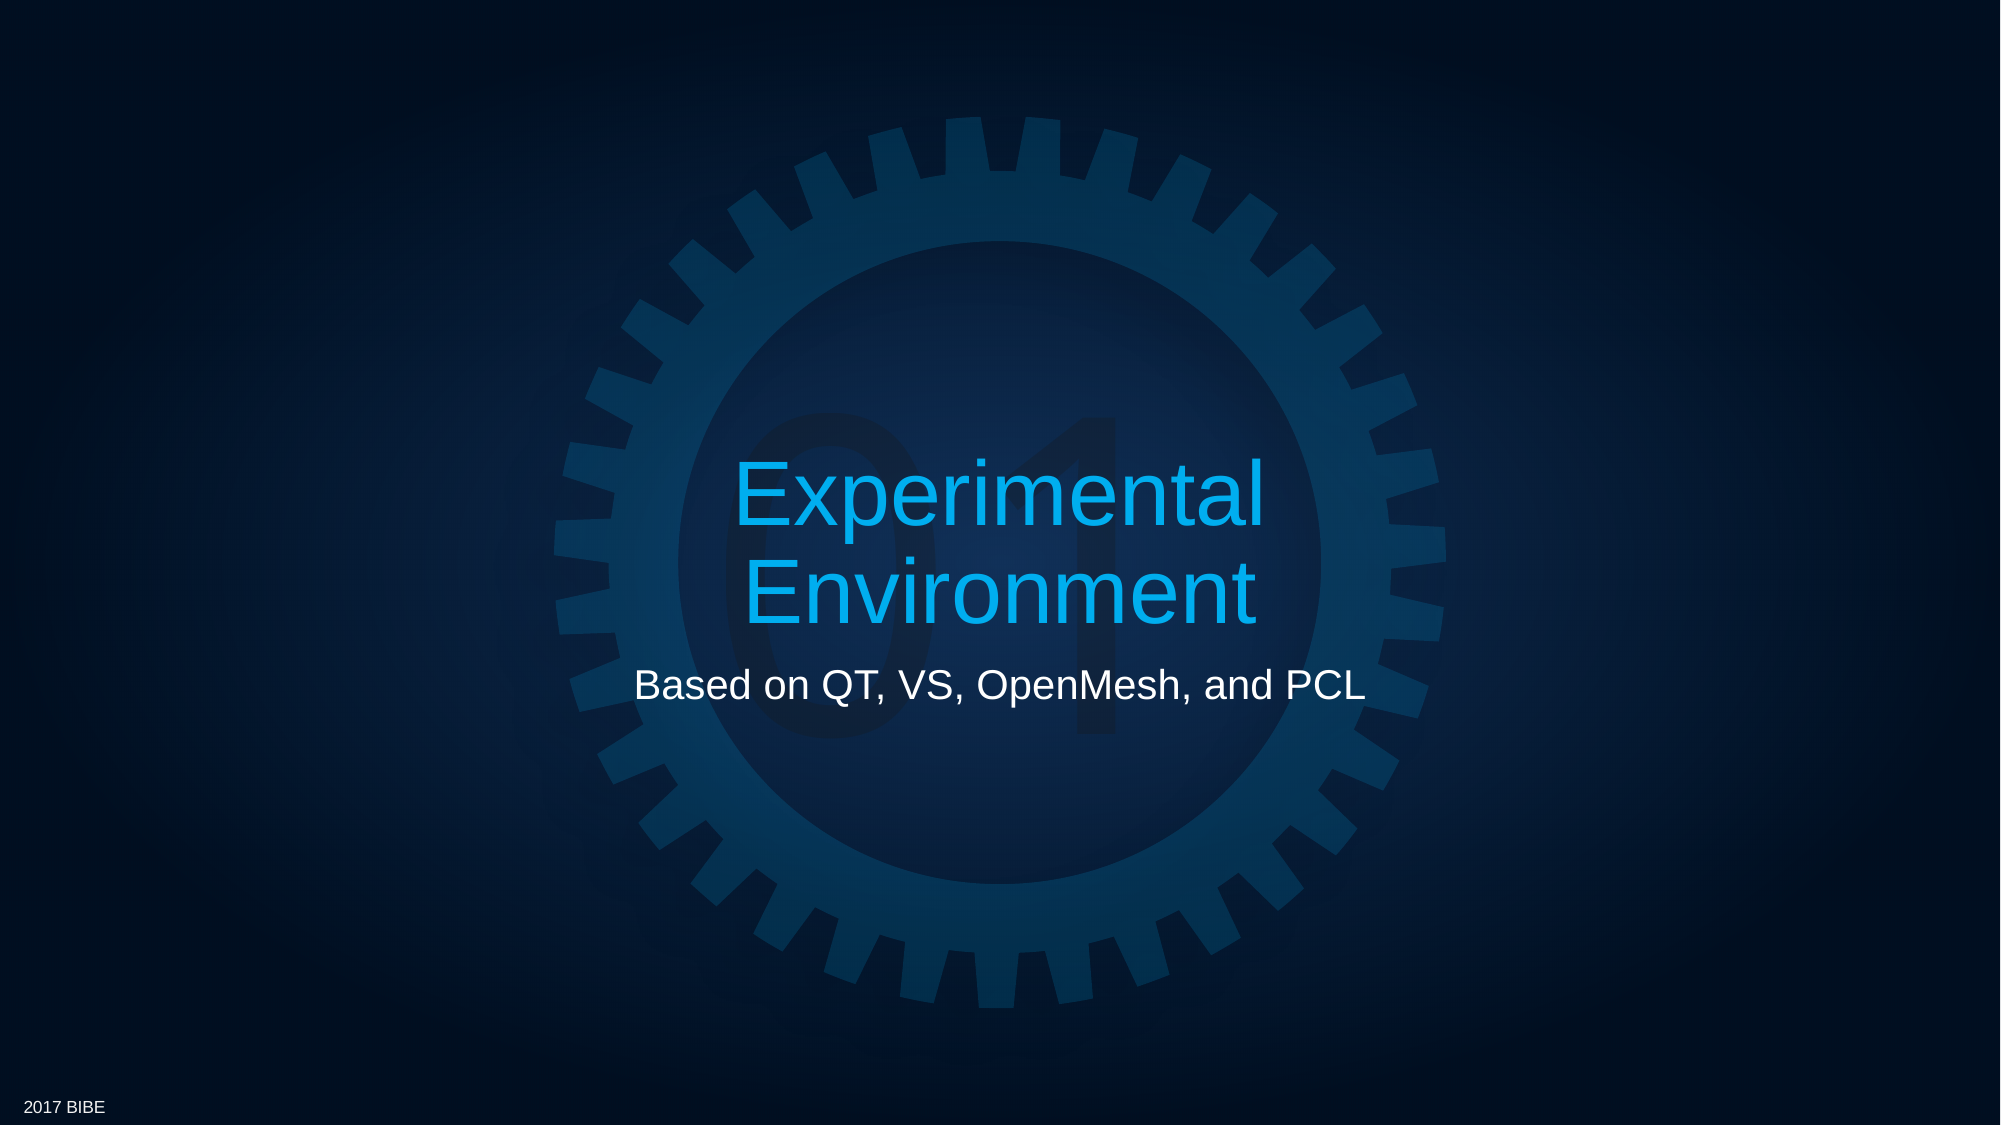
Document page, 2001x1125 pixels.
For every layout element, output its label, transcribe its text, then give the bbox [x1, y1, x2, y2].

list Based on QT, VS, OpenMesh, and PCL [553, 655, 1446, 902]
text_box 2017 BIBE [0, 1090, 121, 1125]
picture [0, 0, 2001, 1125]
title Experimental Environment [553, 183, 1446, 652]
